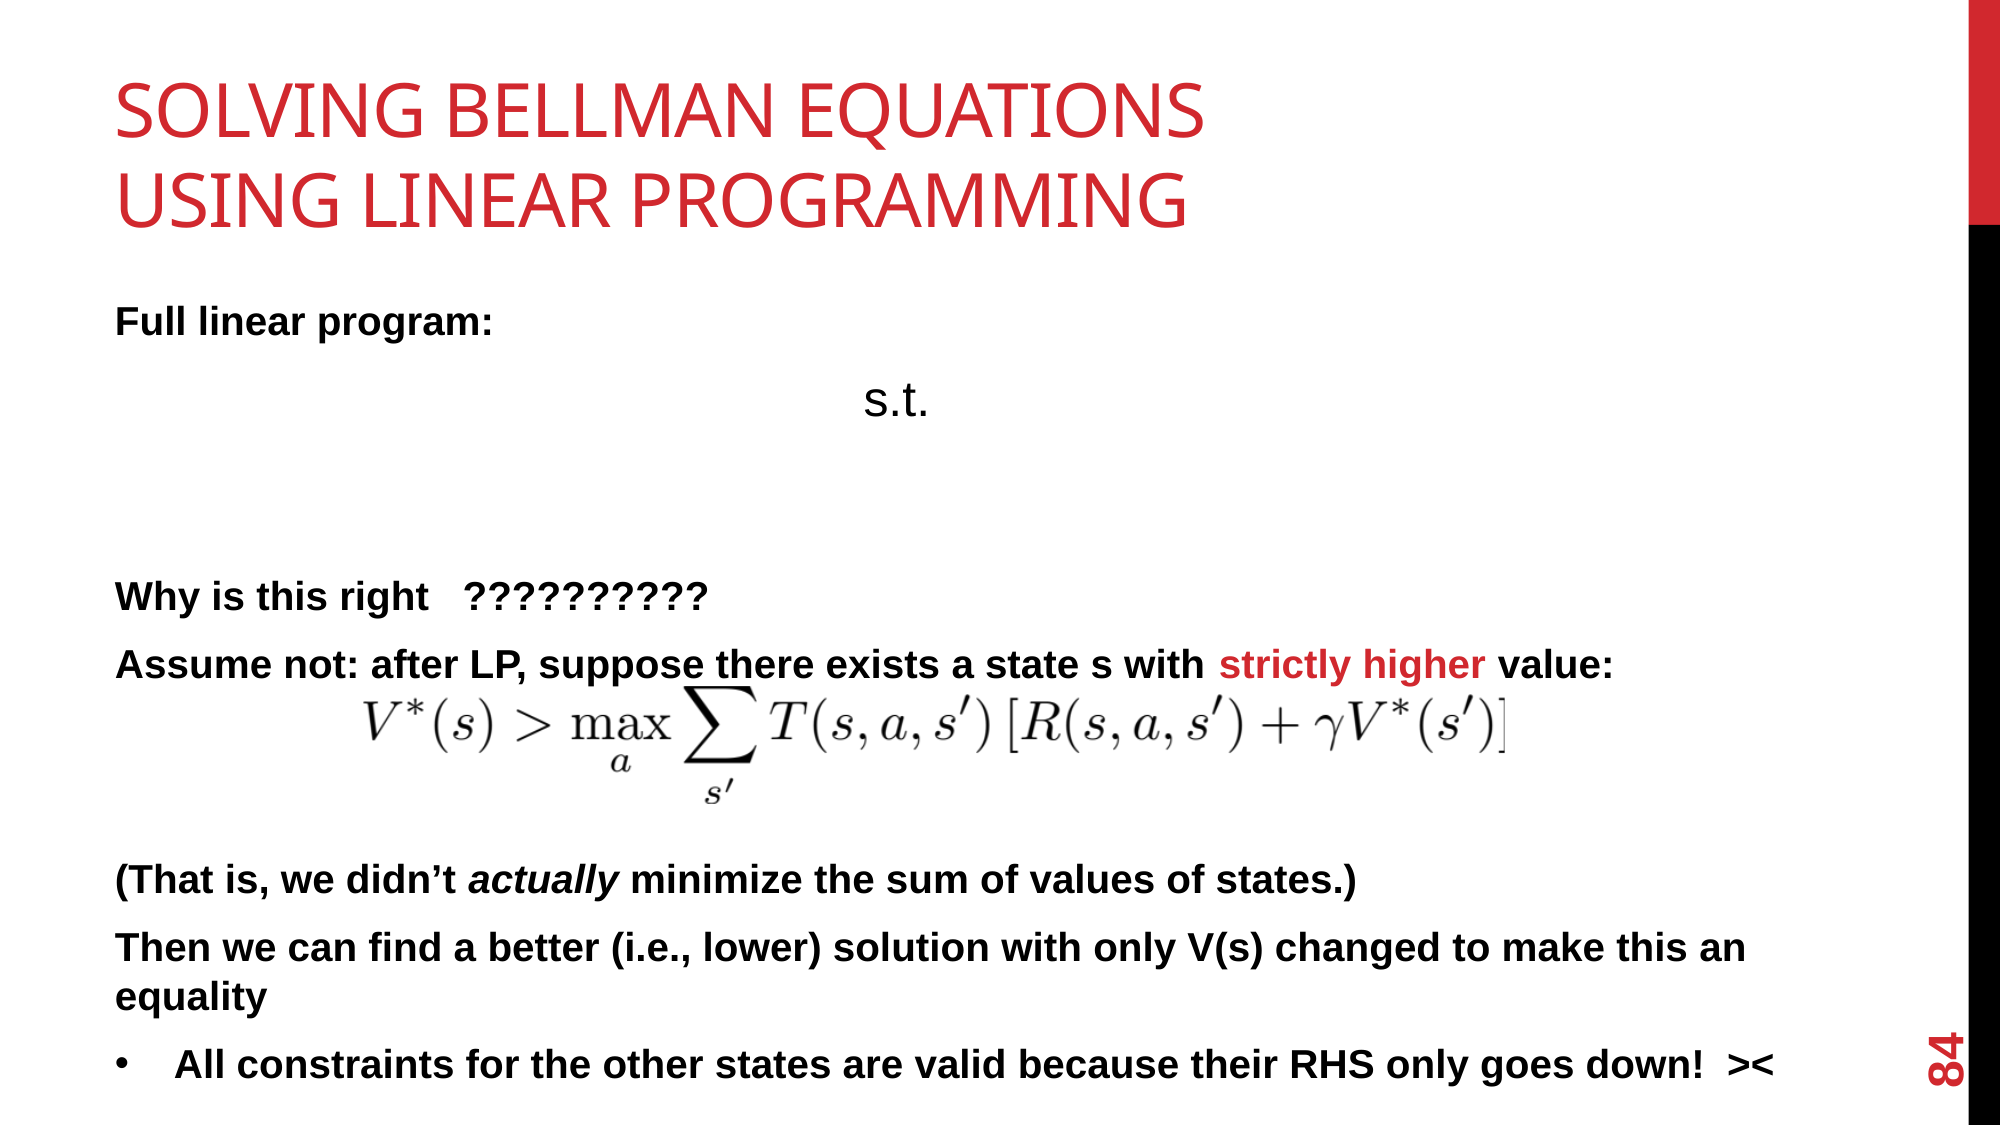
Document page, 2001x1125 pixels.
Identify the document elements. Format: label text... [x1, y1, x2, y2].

picture [361, 684, 1506, 805]
list Full linear program: Why is this right ?????????? Assume not: after LP, suppose there exists a state s with strictly higher value: (That is, we didn’t actually minimize the sum of values of states.) Then we can find a better (i.e., lower) solution with only V(s) changed to make this an equality All constraints for the other states are valid because their RHS only goes down! >< [99, 287, 1856, 1100]
title Solving Bellman Equations Using Linear Programming [99, 25, 1367, 250]
slide_number 84 [1903, 887, 1984, 1104]
